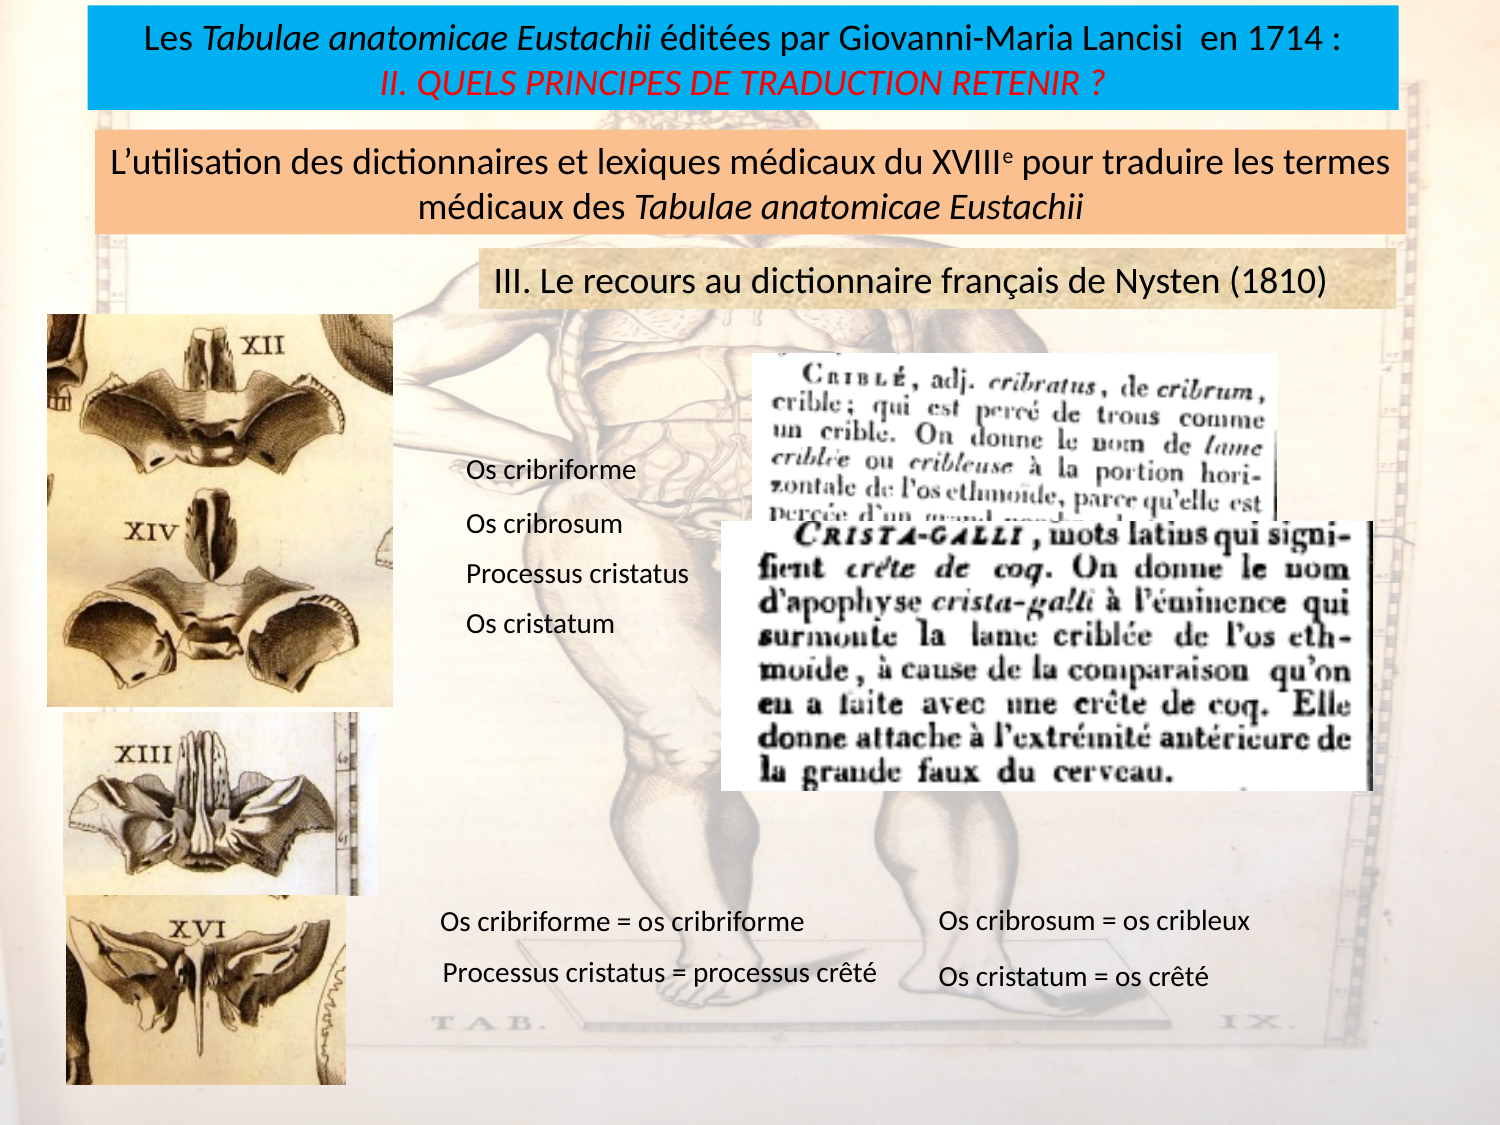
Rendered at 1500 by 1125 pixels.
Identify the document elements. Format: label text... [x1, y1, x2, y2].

text_box Processus cristatus [451, 546, 715, 597]
picture [47, 314, 394, 707]
picture [720, 353, 1374, 792]
text_box Processus cristatus = processus crêté [427, 945, 901, 996]
text_box L’utilisation des dictionnaires et lexiques médicaux du XVIIIe pour traduire les termes médicaux des Tabulae anatomicae Eustachii [95, 129, 1407, 235]
text_box Os cristatum [451, 597, 712, 648]
text_box Os cribriforme [451, 442, 659, 493]
text_box Os cribrosum [451, 496, 659, 547]
text_box Os cristatum = os crêté [923, 950, 1258, 1000]
text_box III. Le recours au dictionnaire français de Nysten (1810) [478, 248, 1397, 309]
text_box Os cribrosum = os cribleux [923, 894, 1397, 944]
picture [63, 712, 378, 1085]
text_box Os cribriforme = os cribriforme [425, 895, 901, 946]
text_box Les Tabulae anatomicae Eustachii éditées par Giovanni-Maria Lancisi en 1714 : II. Quels principes de traduction retenir ? [87, 5, 1399, 110]
